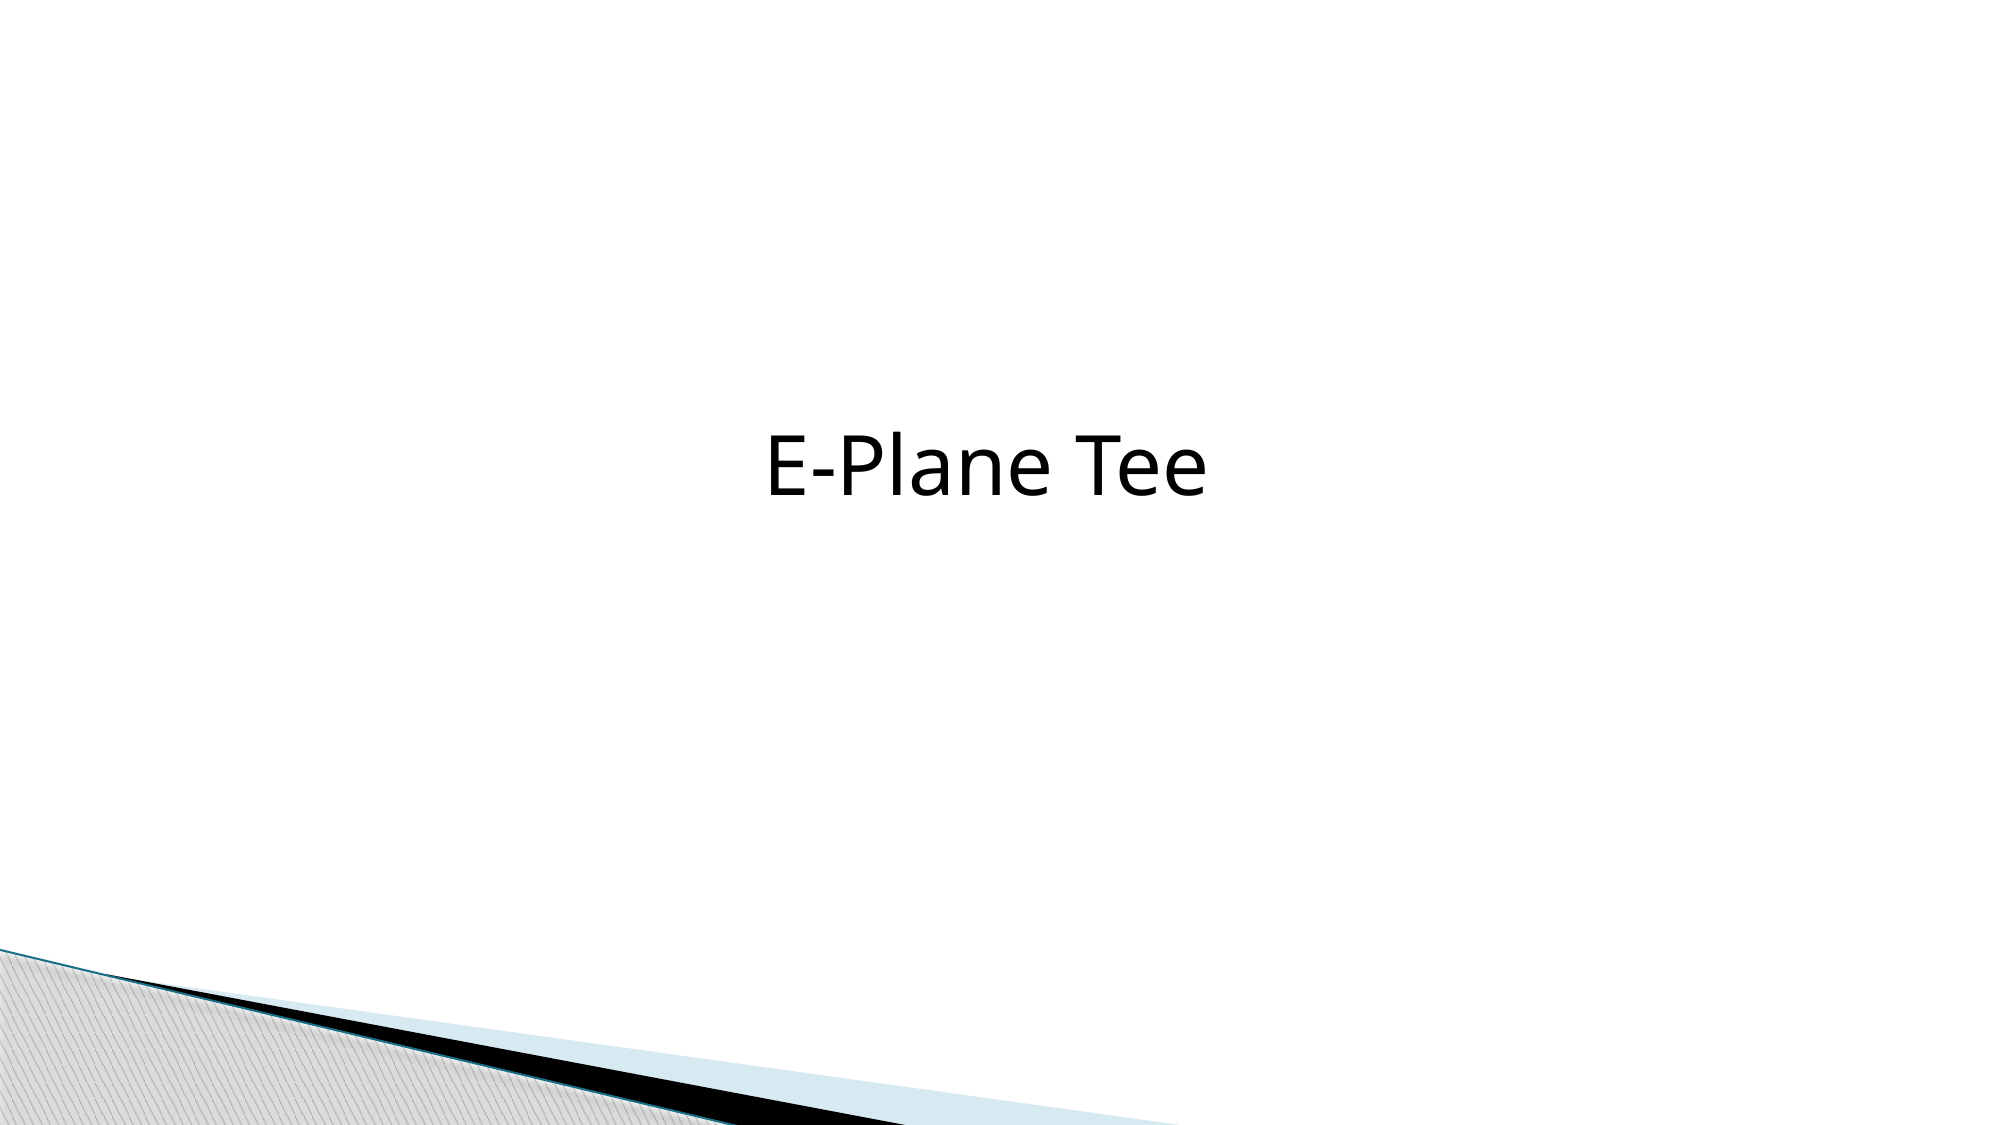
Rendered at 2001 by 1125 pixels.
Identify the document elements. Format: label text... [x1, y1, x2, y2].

text_box E-Plane Tee [140, 404, 1834, 520]
